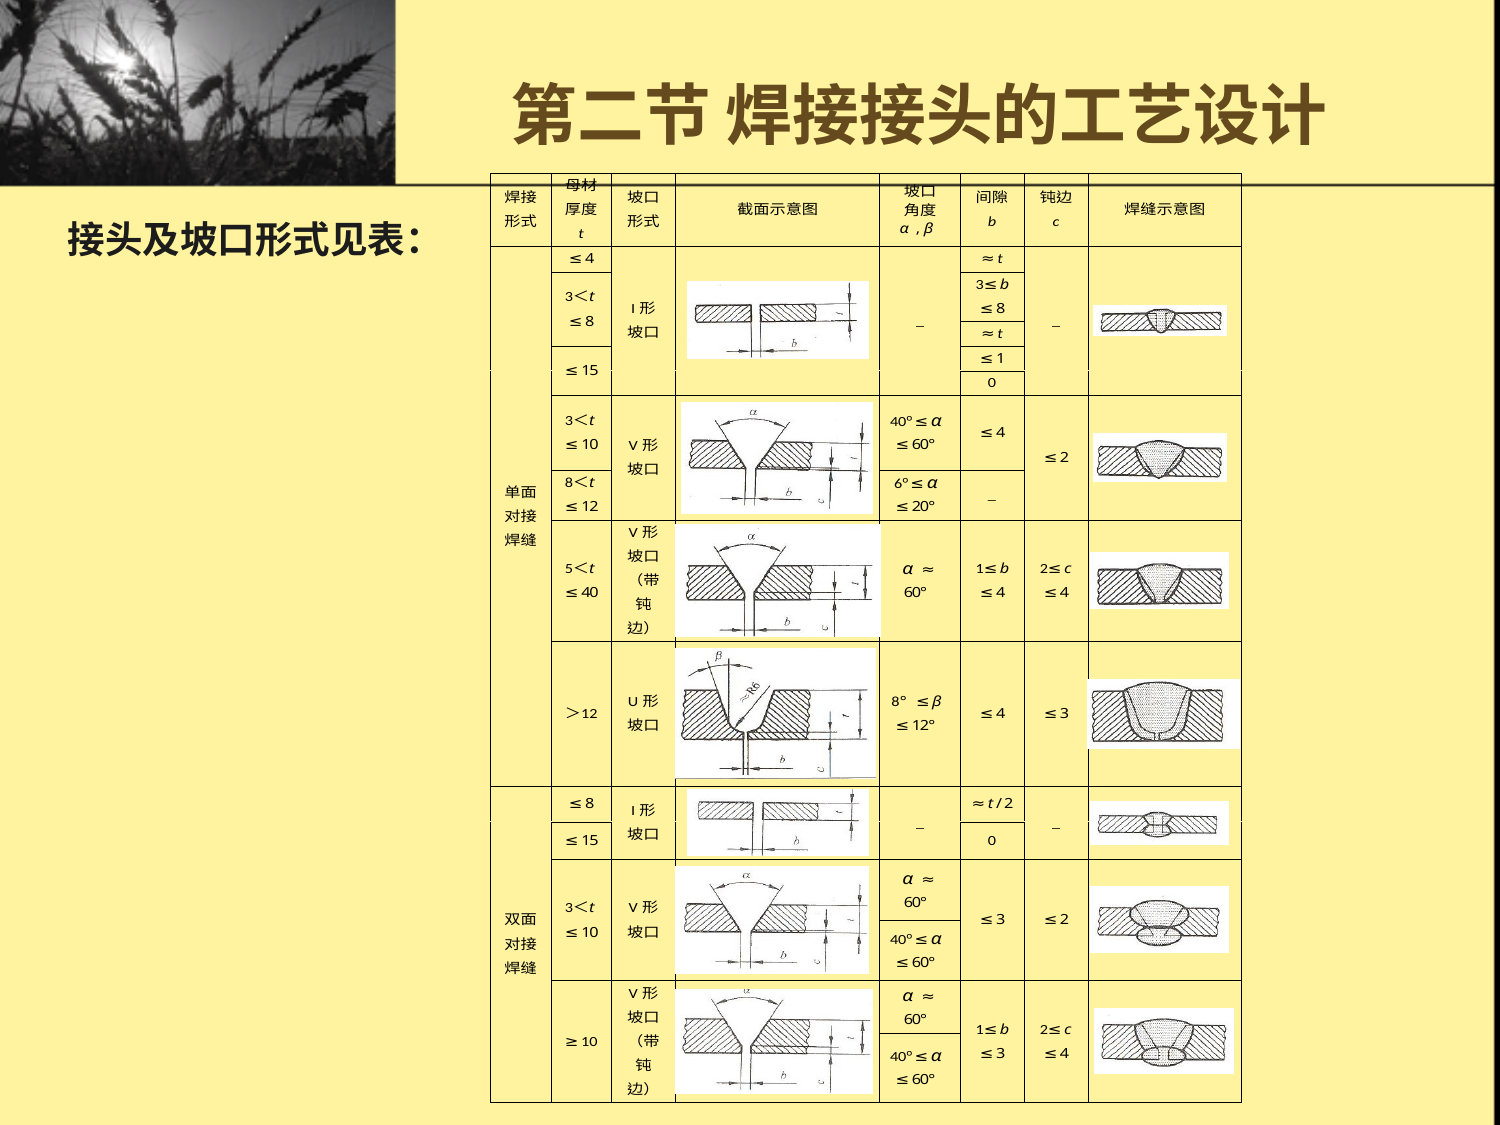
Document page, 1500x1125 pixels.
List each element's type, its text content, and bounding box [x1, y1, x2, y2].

text_box 接头及坡口形式见表： [53, 208, 473, 268]
picture [0, 0, 1500, 1125]
title 第二节 焊接接头的工艺设计 [425, 14, 1413, 211]
